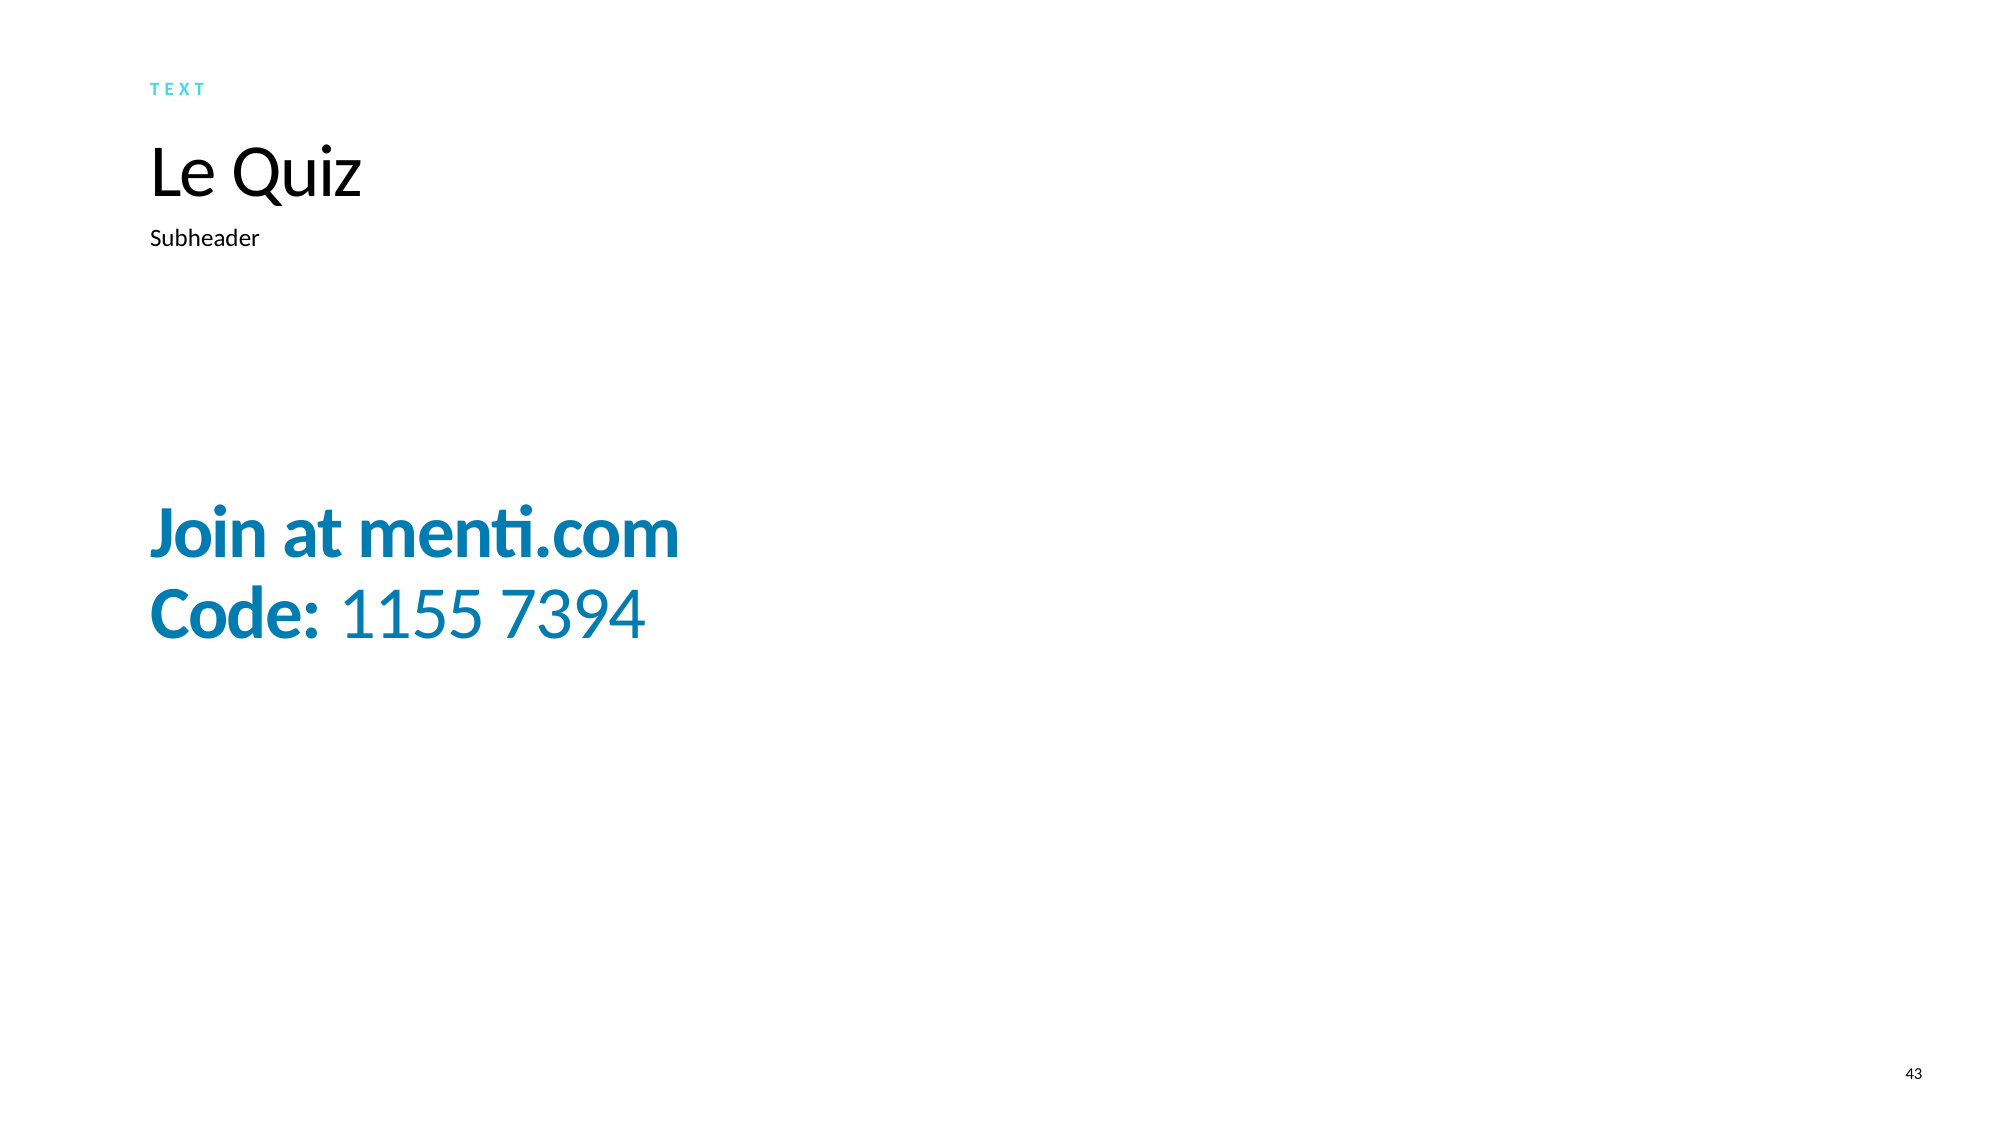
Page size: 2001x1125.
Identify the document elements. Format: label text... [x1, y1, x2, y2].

list Subheader [150, 221, 1850, 300]
title Le Quiz [150, 113, 1850, 212]
text_box Join at menti.com Code: 1155 7394 [150, 470, 1000, 655]
list text [150, 76, 701, 110]
